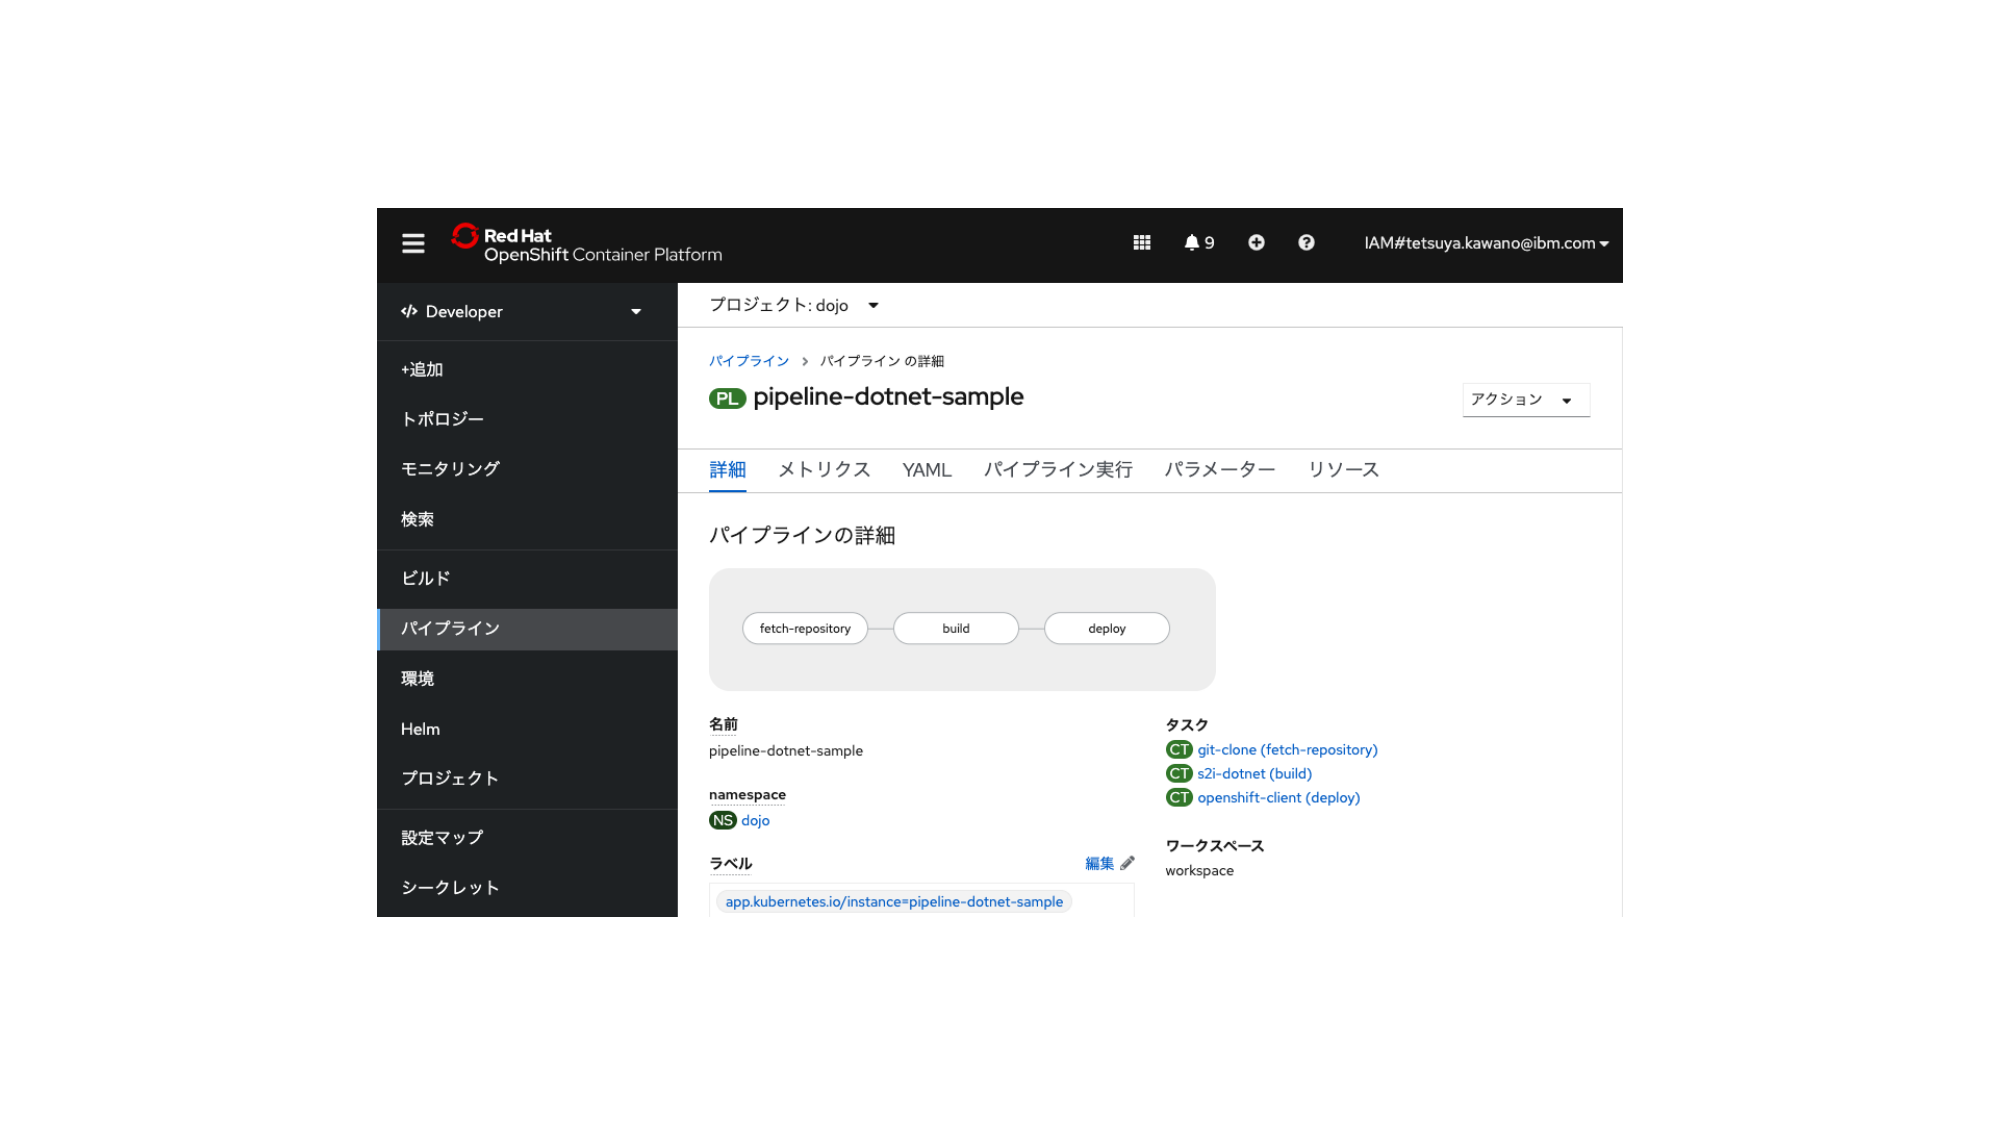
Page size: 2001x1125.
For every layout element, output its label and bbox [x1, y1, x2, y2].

picture [376, 208, 1623, 917]
